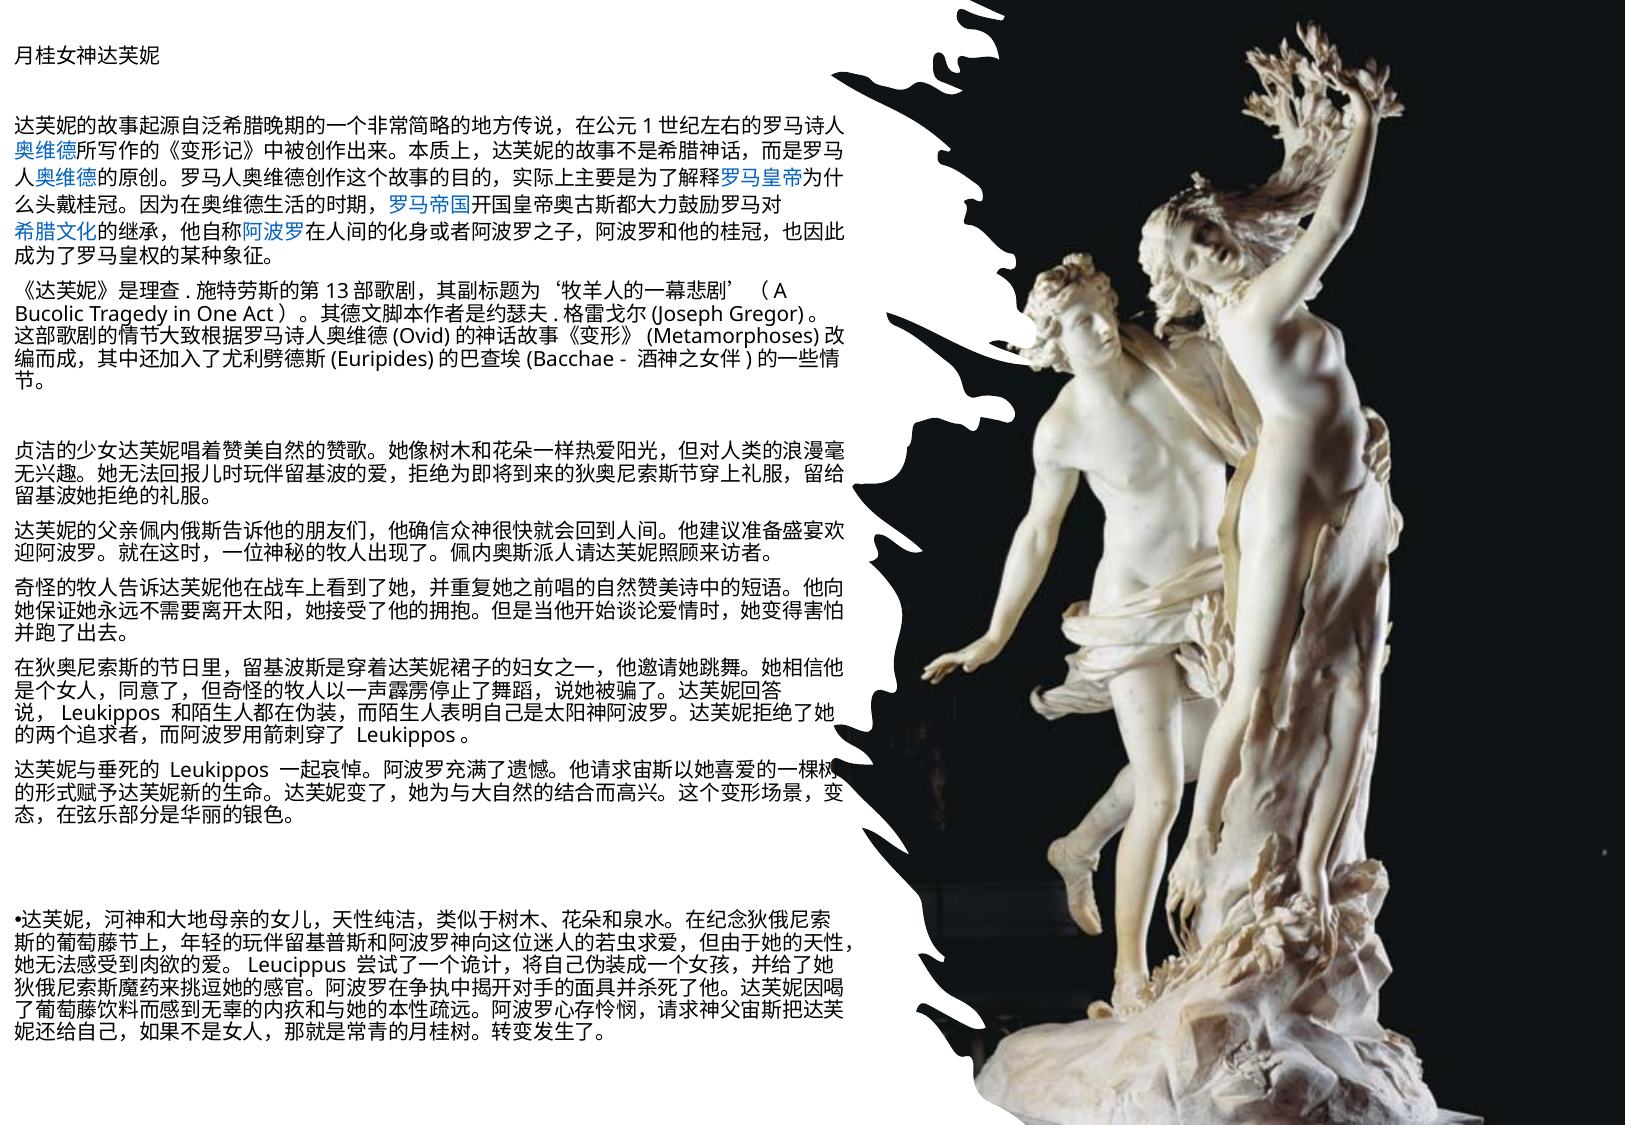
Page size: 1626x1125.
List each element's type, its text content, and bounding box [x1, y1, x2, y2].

text_box 月桂女神达芙妮 达芙妮的故事起源自泛希腊晚期的一个非常简略的地方传说，在公元1世纪左右的罗马诗人奥维德所写作的《变形记》中被创作出来。本质上，达芙妮的故事不是希腊神话，而是罗马人奥维德的原创。罗马人奥维德创作这个故事的目的，实际上主要是为了解释罗马皇帝为什么头戴桂冠。因为在奥维德生活的时期，罗马帝国开国皇帝奥古斯都大力鼓励罗马对希腊文化的继承，他自称阿波罗在人间的化身或者阿波罗之子，阿波罗和他的桂冠，也因此成为了罗马皇权的某种象征。 《达芙妮》是理查.施特劳斯的第13部歌剧，其副标题为‘牧羊人的一幕悲剧’（A Bucolic Tragedy in One Act）。其德文脚本作者是约瑟夫.格雷戈尔(Joseph Gregor)。这部歌剧的情节大致根据罗马诗人奥维德(Ovid)的神话故事《变形》(Metamorphoses)改编而成，其中还加入了尤利劈德斯(Euripides)的巴查埃(Bacchae - 酒神之女伴)的一些情节。 贞洁的少女达芙妮唱着赞美自然的赞歌。她像树木和花朵一样热爱阳光，但对人类的浪漫毫无兴趣。她无法回报儿时玩伴留基波的爱，拒绝为即将到来的狄奥尼索斯节穿上礼服，留给留基波她拒绝的礼服。 达芙妮的父亲佩内俄斯告诉他的朋友们，他确信众神很快就会回到人间。他建议准备盛宴欢迎阿波罗。就在这时，一位神秘的牧人出现了。佩内奥斯派人请达芙妮照顾来访者。 奇怪的牧人告诉达芙妮他在战车上看到了她，并重复她之前唱的自然赞美诗中的短语。他向她保证她永远不需要离开太阳，她接受了他的拥抱。但是当他开始谈论爱情时，她变得害怕并跑了出去。 在狄奥尼索斯的节日里，留基波斯是穿着达芙妮裙子的妇女之一，他邀请她跳舞。她相信他是个女人，同意了，但奇怪的牧人以一声霹雳停止了舞蹈，说她被骗了。达芙妮回答说，Leukippos 和陌生人都在伪装，而陌生人表明自己是太阳神阿波罗。达芙妮拒绝了她的两个追求者，而阿波罗用箭刺穿了 Leukippos。 达芙妮与垂死的 Leukippos 一起哀悼。阿波罗充满了遗憾。他请求宙斯以她喜爱的一棵树的形式赋予达芙妮新的生命。达芙妮变了，她为与大自然的结合而高兴。这个变形场景，变态，在弦乐部分是华丽的银色。 达芙妮，河神和大地母亲的女儿，天性纯洁，类似于树木、花朵和泉水。在纪念狄俄尼索斯的葡萄藤节上，年轻的玩伴留基普斯和阿波罗神向这位迷人的若虫求爱，但由于她的天性，她无法感受到肉欲的爱。Leucippus 尝试了一个诡计，将自己伪装成一个女孩，并给了她狄俄尼索斯魔药来挑逗她的感官。阿波罗在争执中揭开对手的面具并杀死了他。达芙妮因喝了葡萄藤饮料而感到无辜的内疚和与她的本性疏远。阿波罗心存怜悯，请求神父宙斯把达芙妮还给自己，如果不是女人，那就是常青的月桂树。转变发生了。 [0, 414, 830, 711]
picture [830, 0, 1625, 1125]
text_box [19, 521, 636, 1125]
